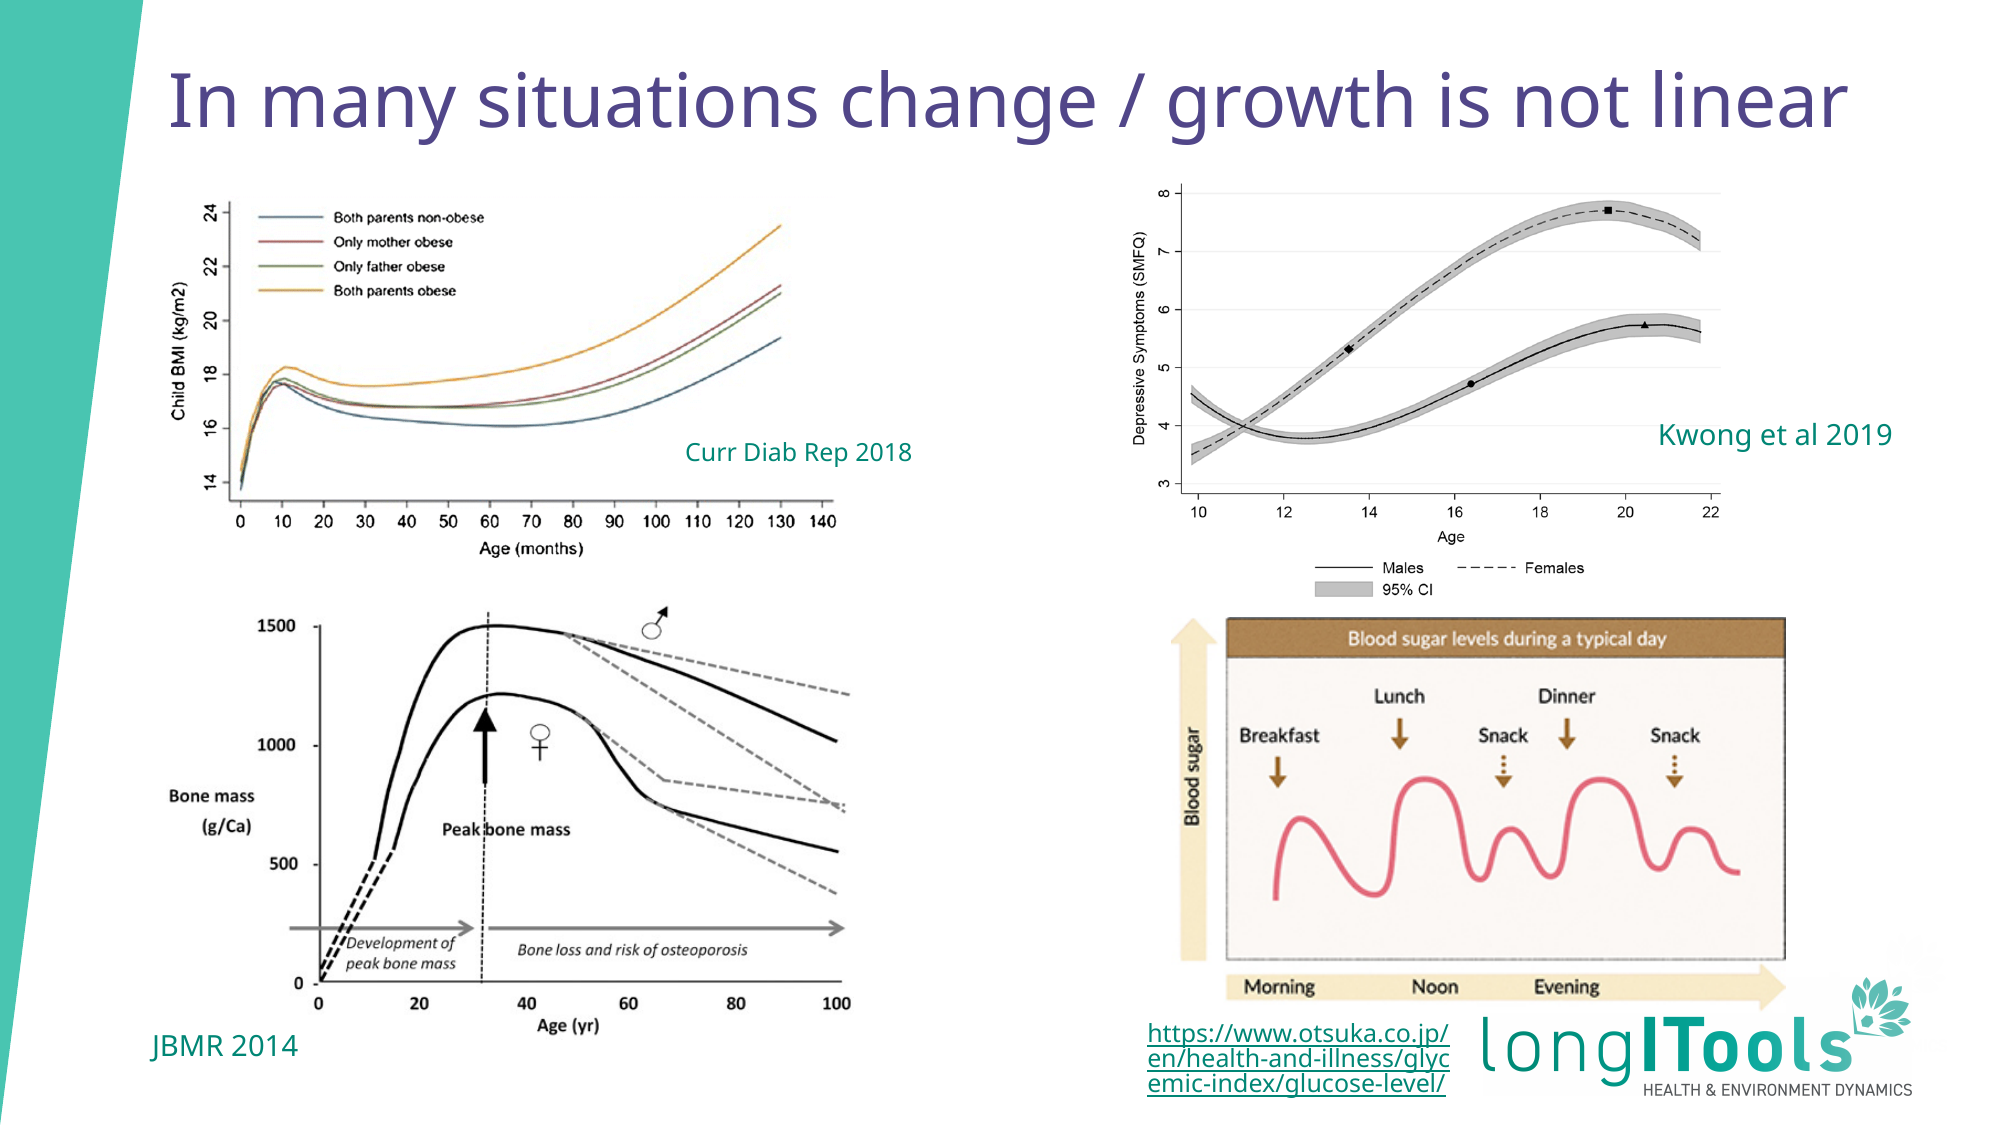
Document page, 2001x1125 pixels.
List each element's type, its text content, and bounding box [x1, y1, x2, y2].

title In many situations change / growth is not linear [153, 23, 1925, 184]
text_box https://www.otsuka.co.jp/en/health-and-illness/glycemic-index/glucose-level/ [1132, 1010, 1477, 1090]
picture [166, 599, 854, 1040]
picture [1171, 617, 1947, 1096]
text_box Curr Diab Rep 2018 [846, 428, 1029, 474]
text_box Kwong et al 2019 [1721, 409, 1975, 460]
picture [1132, 183, 1721, 597]
text_box JBMR 2014 [137, 1020, 416, 1070]
picture [171, 190, 846, 558]
